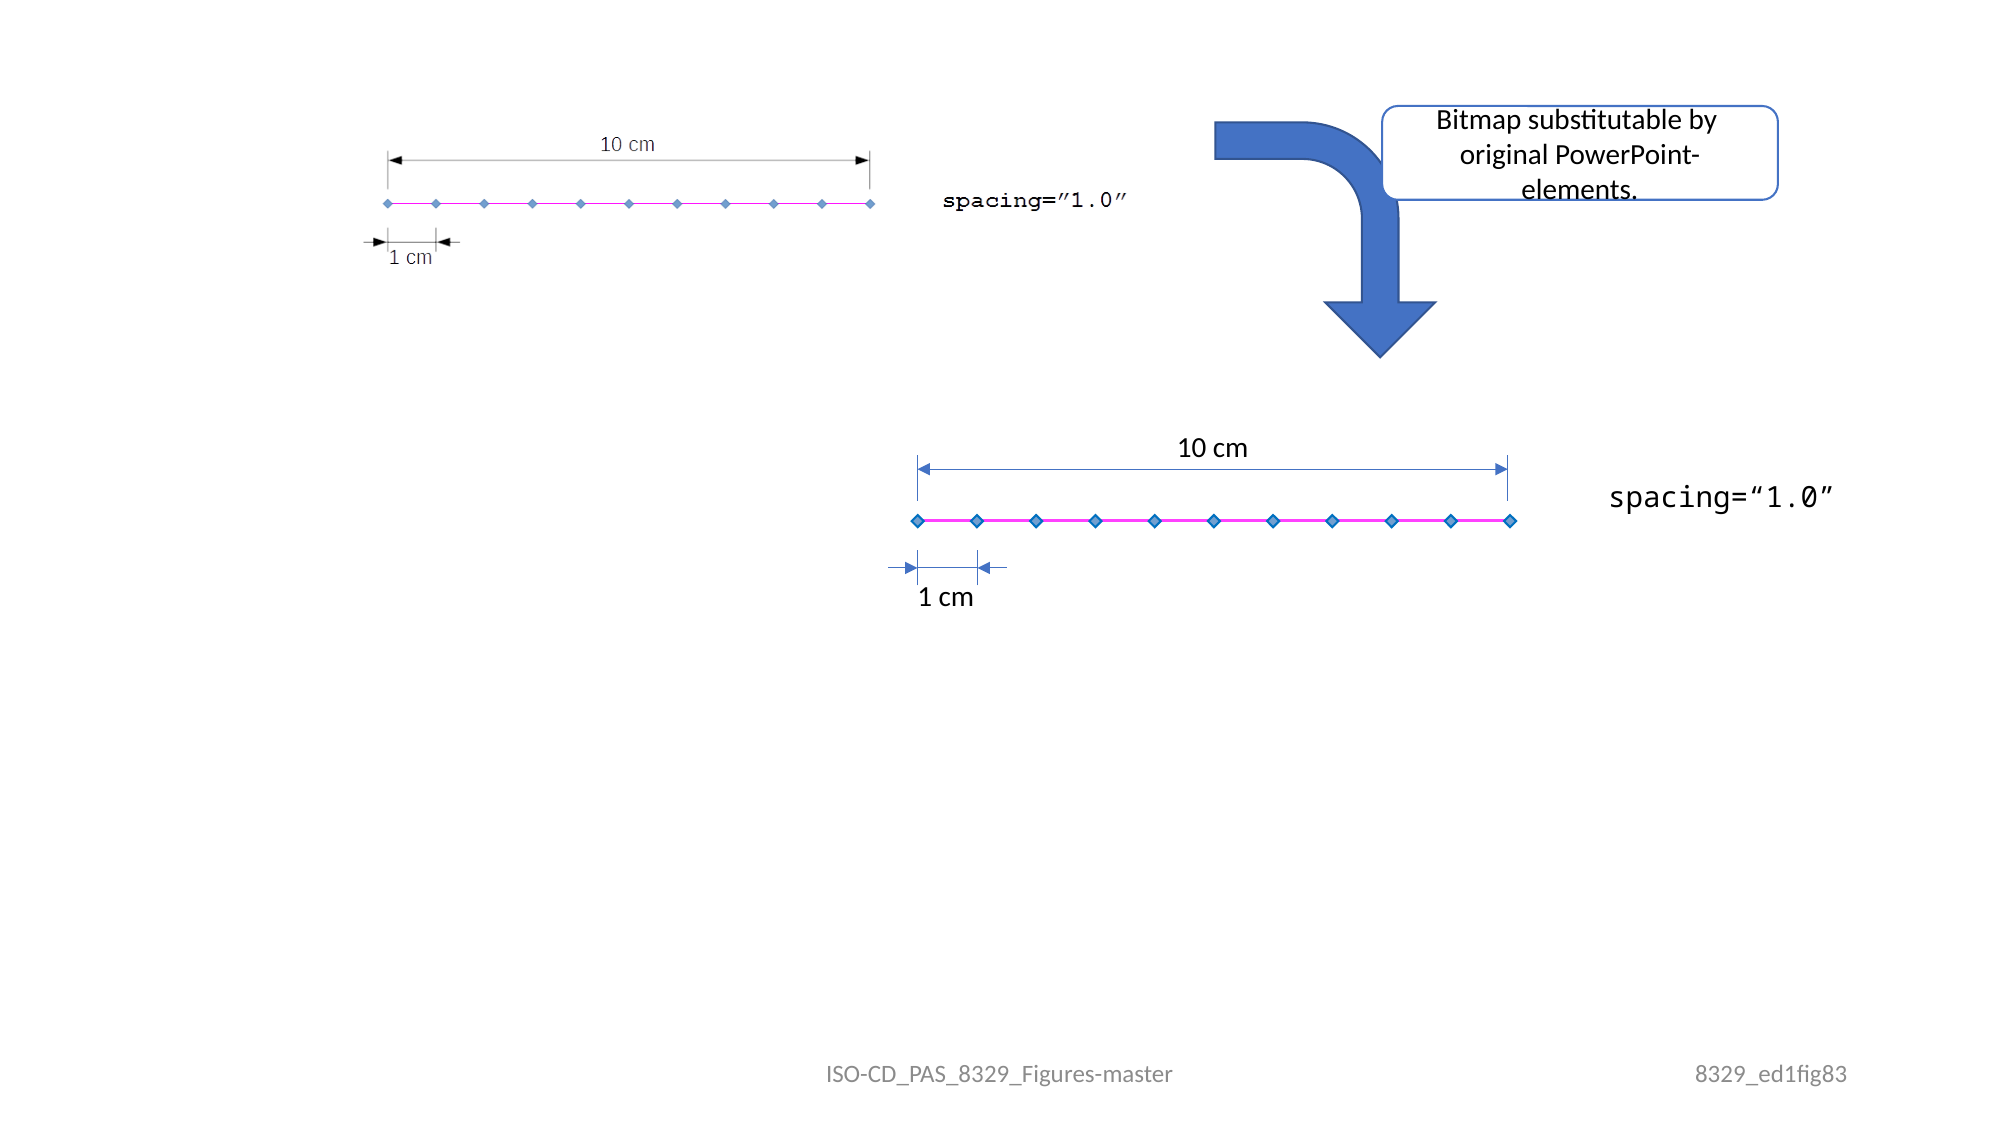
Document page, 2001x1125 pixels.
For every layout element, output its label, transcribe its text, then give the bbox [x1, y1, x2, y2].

picture [363, 137, 1149, 264]
slide_number 8329_ed1fig83 [1412, 1042, 1863, 1103]
footer ISO-CD_PAS_8329_Figures-master [662, 1042, 1338, 1103]
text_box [887, 421, 1873, 621]
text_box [1215, 105, 1781, 358]
